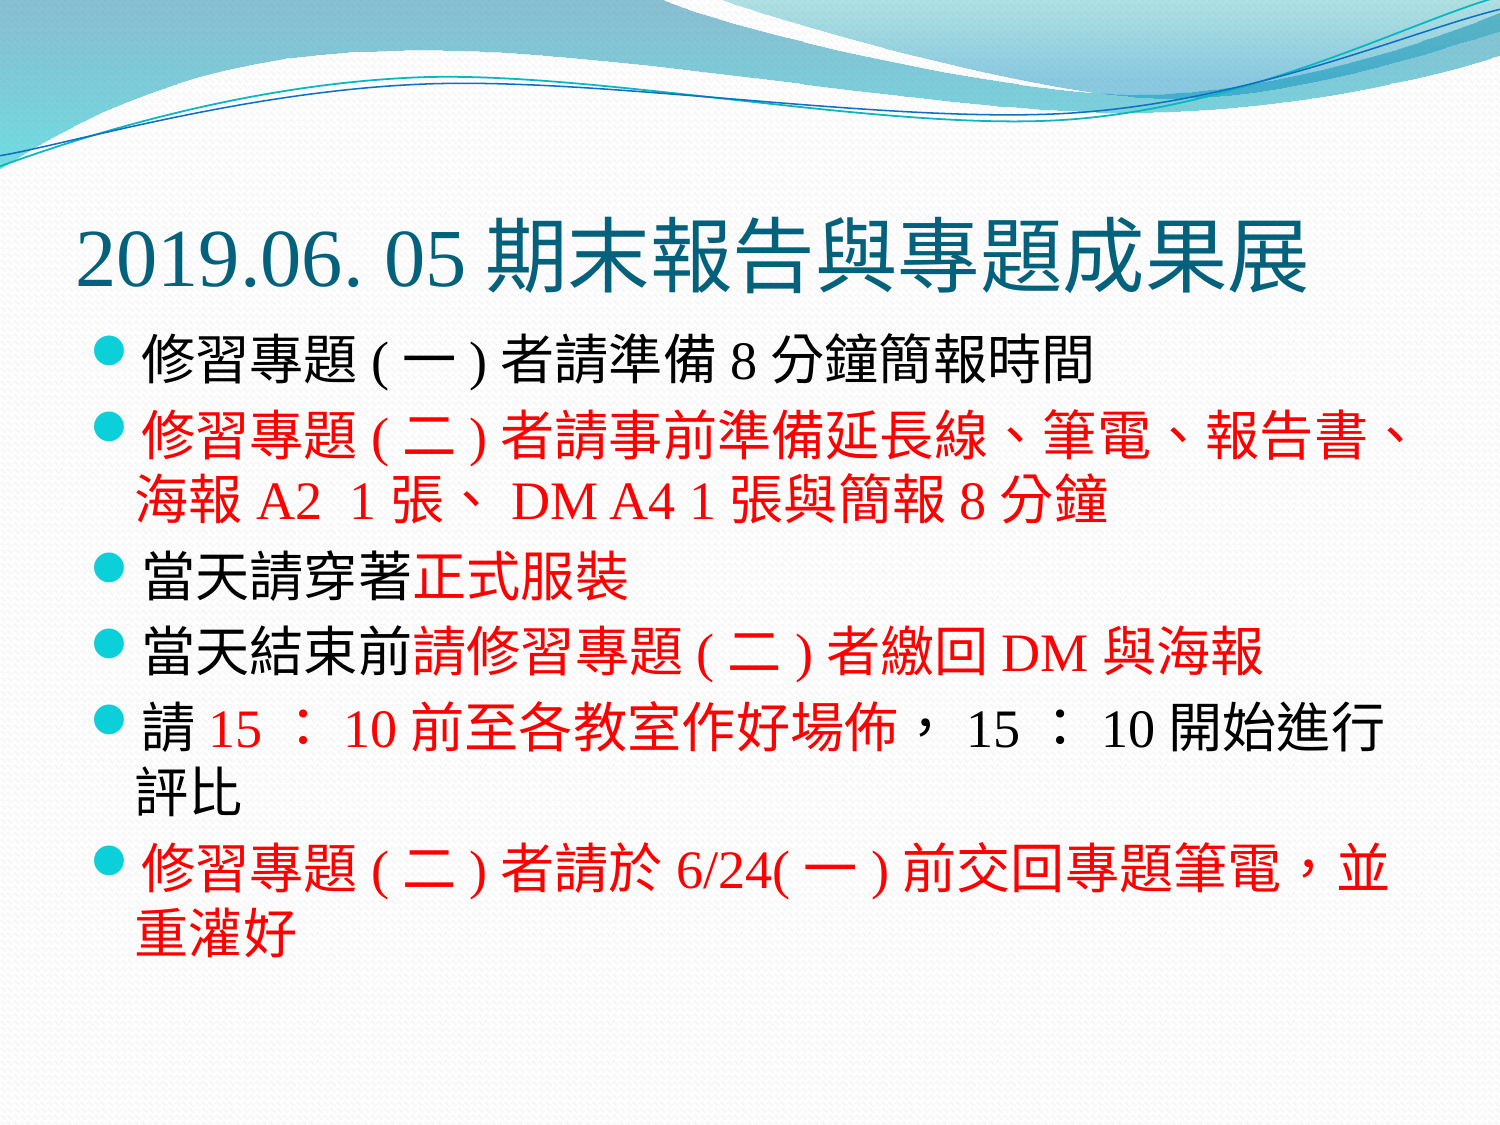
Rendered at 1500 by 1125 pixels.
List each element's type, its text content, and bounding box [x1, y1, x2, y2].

list 修習專題(一)者請準備8分鐘簡報時間 修習專題(二)者請事前準備延長線、筆電、報告書、海報A2 1張、DM A4 1張與簡報8分鐘 當天請穿著正式服裝 當天結束前請修習專題(二)者繳回DM與海報 請15：10前至各教室作好場佈，15：10開始進行評比 修習專題(二)者請於6/24(一)前交回專題筆電，並重灌好 [75, 317, 1425, 1038]
title 2019.06. 05期末報告與專題成果展 [75, 115, 1425, 303]
